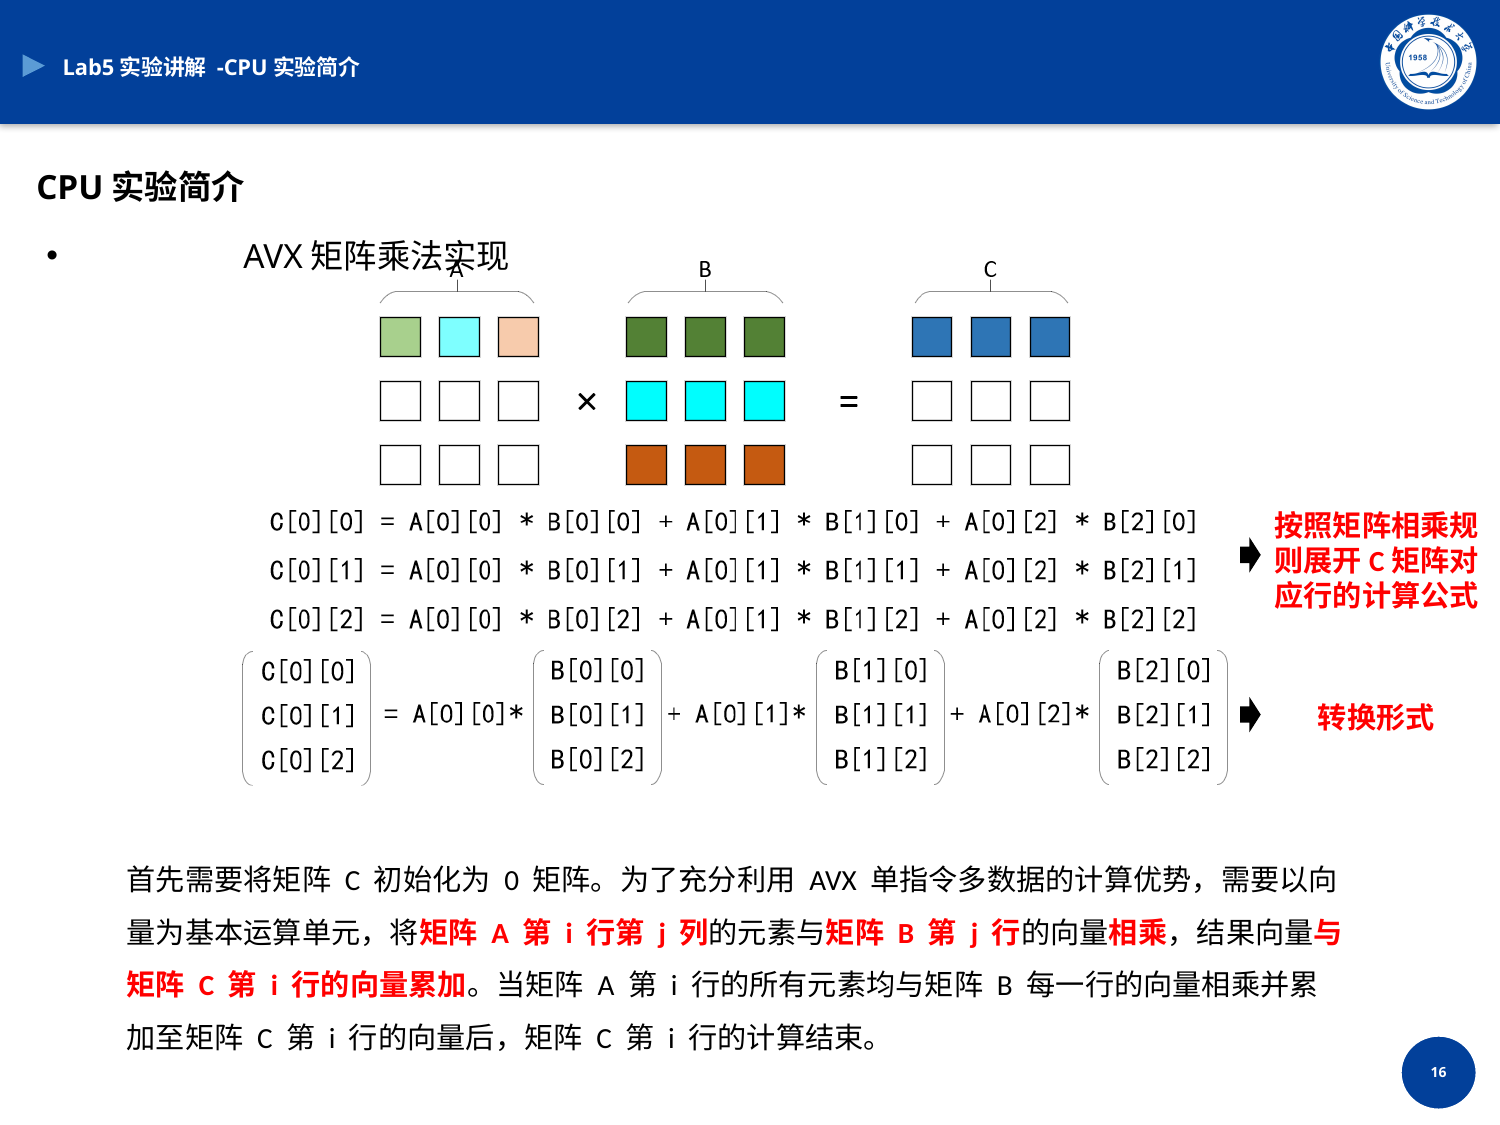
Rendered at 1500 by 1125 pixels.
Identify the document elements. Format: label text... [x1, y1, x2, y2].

text_box 首先需要将矩阵 C 初始化为 0 矩阵。为了充分利用 AVX 单指令多数据的计算优势，需要以向量为基本运算单元，将矩阵 A 第 i 行第 j 列的元素与矩阵 B 第 j 行的向量相乘，结果向量与矩阵 C 第 i 行的向量累加。当矩阵 A 第 i 行的所有元素均与矩阵 B 每一行的向量相乘并累加至矩阵 C 第 i 行的向量后，矩阵 C 第 i 行的计算结束。 [111, 836, 1360, 1062]
text_box CPU实验简介 [21, 139, 260, 207]
picture [240, 259, 1231, 786]
text_box 转换形式 [1303, 692, 1457, 742]
picture [1379, 13, 1478, 111]
text_box AVX矩阵乘法实现 [0, 207, 525, 283]
text_box [1240, 537, 1261, 573]
text_box 按照矩阵相乘规则展开C矩阵对应行的计算公式 [1259, 499, 1500, 620]
text_box [1240, 696, 1261, 733]
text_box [22, 45, 1056, 88]
